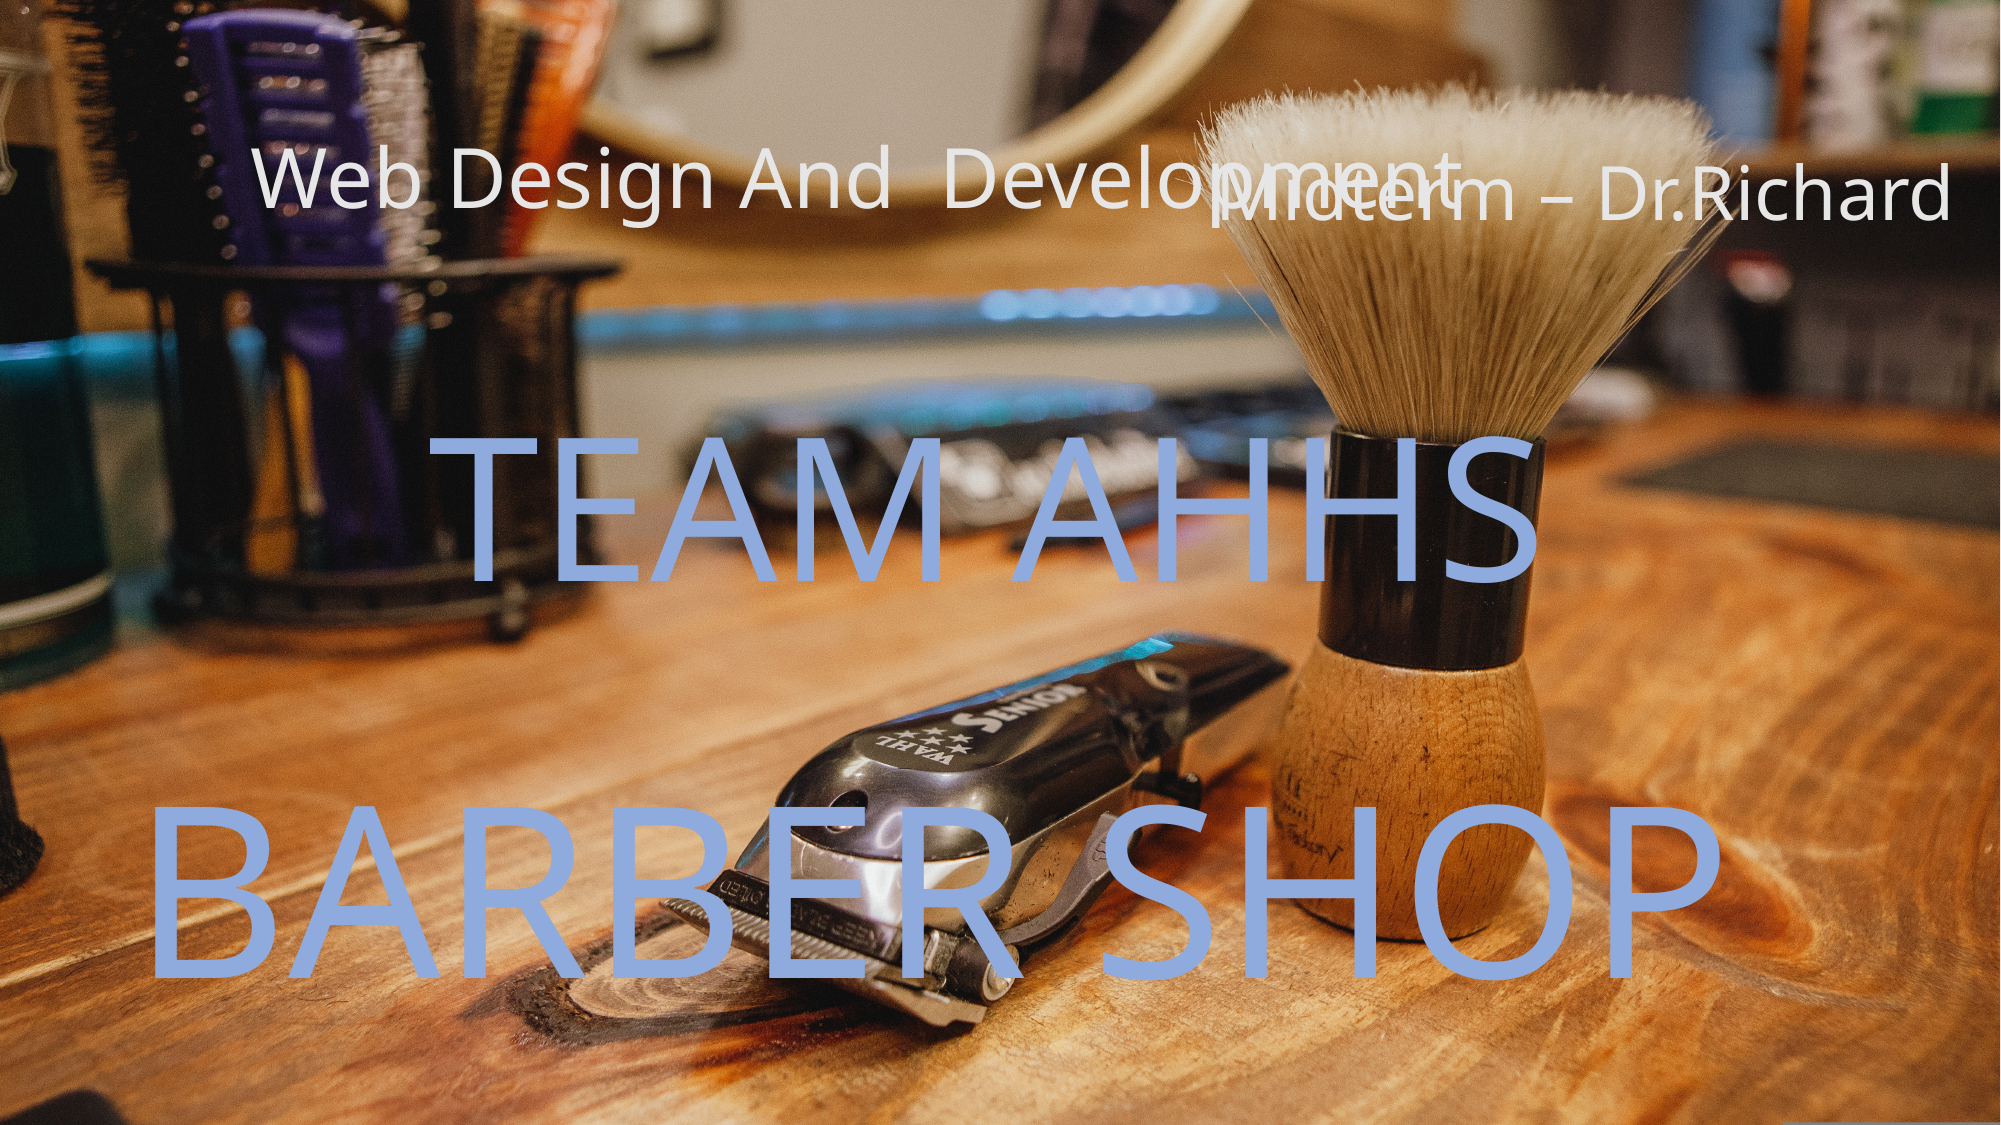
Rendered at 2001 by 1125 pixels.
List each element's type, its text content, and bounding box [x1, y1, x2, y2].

text_box Midterm – Dr.Richard [1200, 138, 2000, 243]
text_box TEAM AHHS [413, 374, 1623, 629]
text_box Web Design And Development [236, 118, 1522, 233]
text_box BARBER SHOP [118, 731, 1920, 1034]
picture [0, 0, 2001, 1125]
